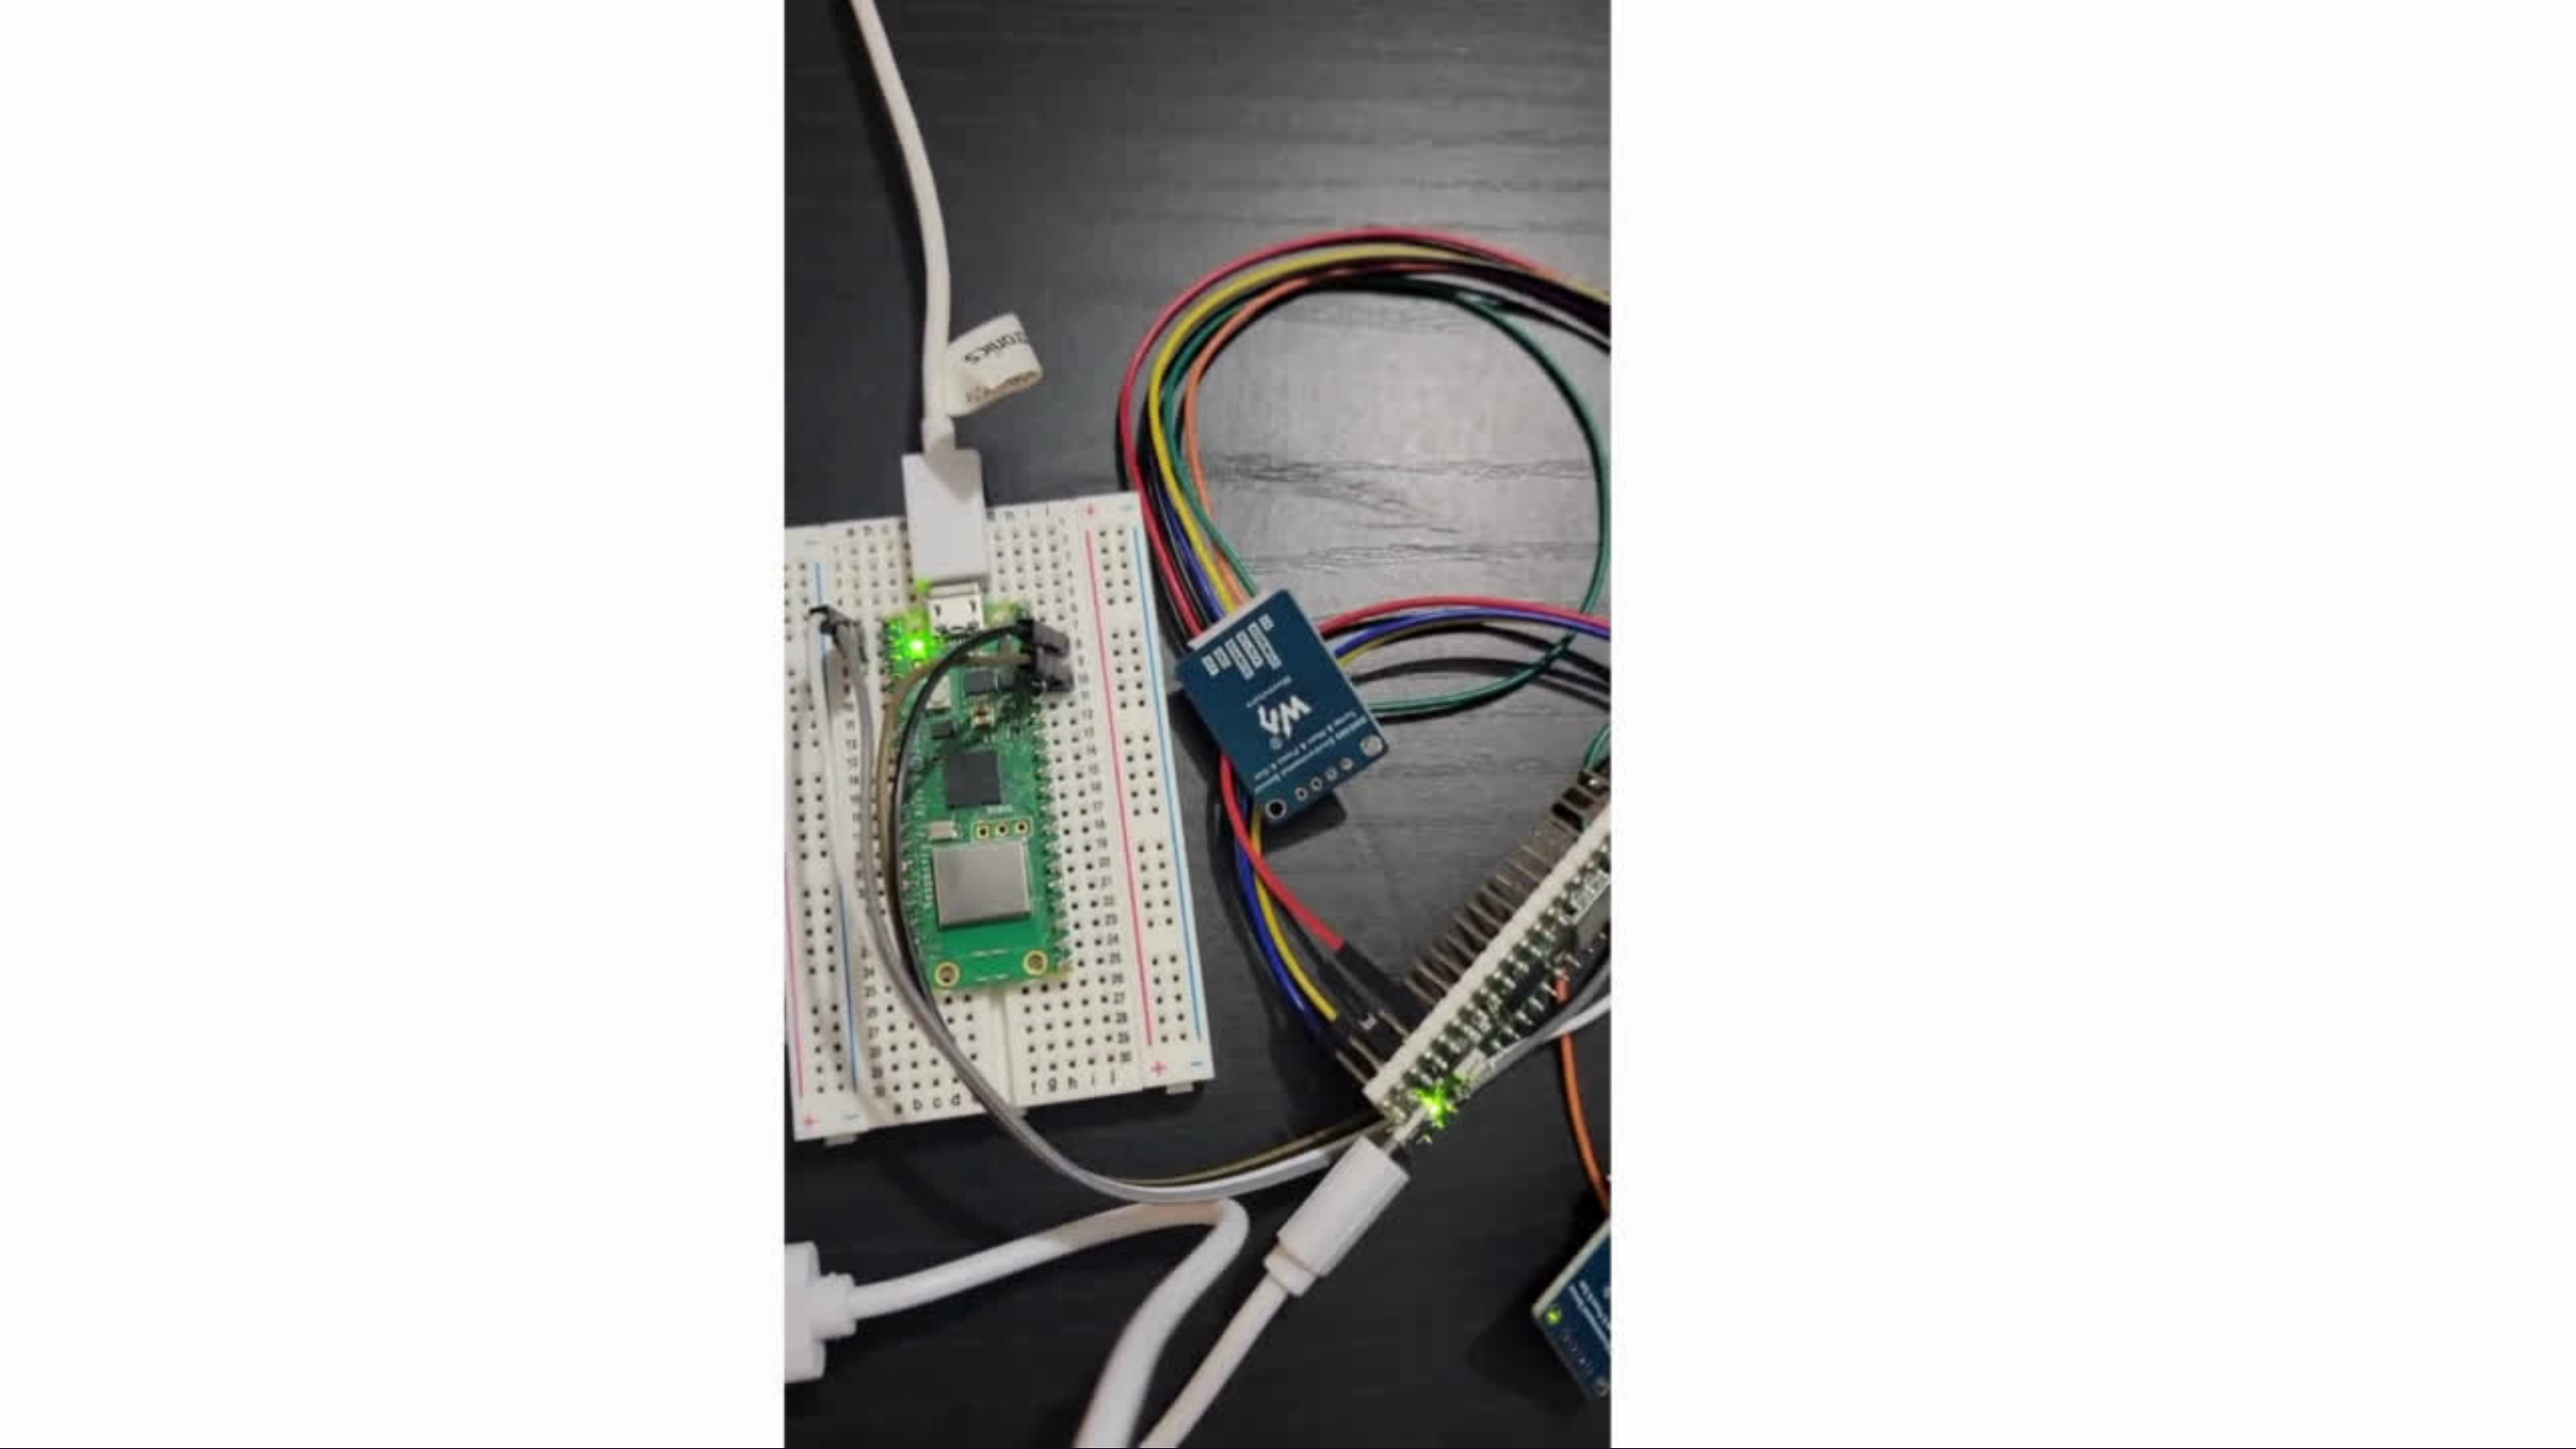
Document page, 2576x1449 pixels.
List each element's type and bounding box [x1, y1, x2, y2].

text_box [0, 0, 2576, 1449]
